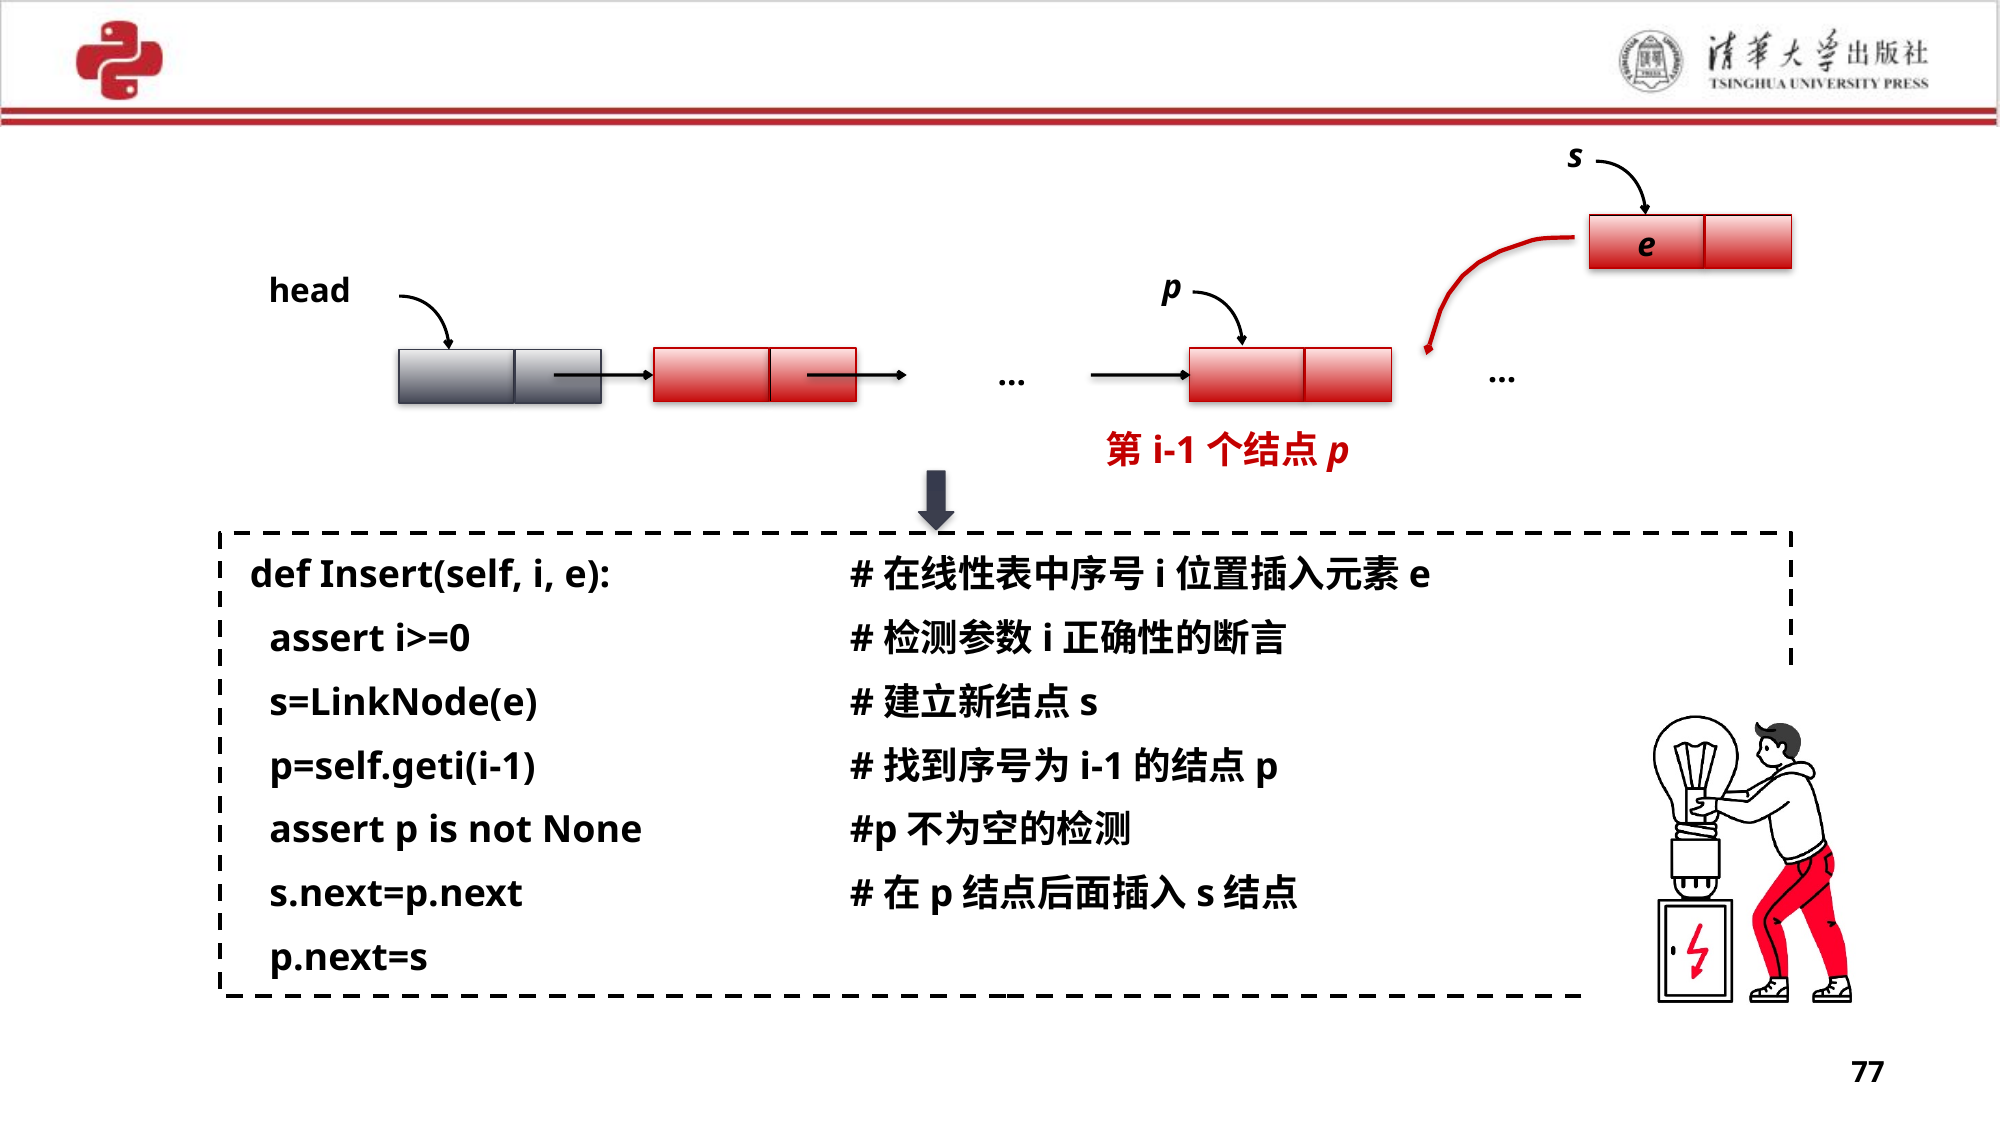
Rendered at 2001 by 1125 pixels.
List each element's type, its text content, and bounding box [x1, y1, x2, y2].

text_box [917, 491, 955, 531]
slide_number 77 [1433, 1042, 1900, 1103]
text_box def Insert(self, i, e): #在线性表中序号i位置插入元素e assert i>=0 #检测参数i正确性的断言 s=LinkNode(e) #建立新结点s p=self.geti(i-1) #找到序号为i-1的结点p assert p is not None #p不为空的检测 s.next=p.next #在p结点后面插入s结点 p.next=s [218, 531, 1793, 998]
picture [1582, 676, 1915, 1023]
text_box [220, 134, 1792, 480]
picture [0, 0, 2000, 127]
